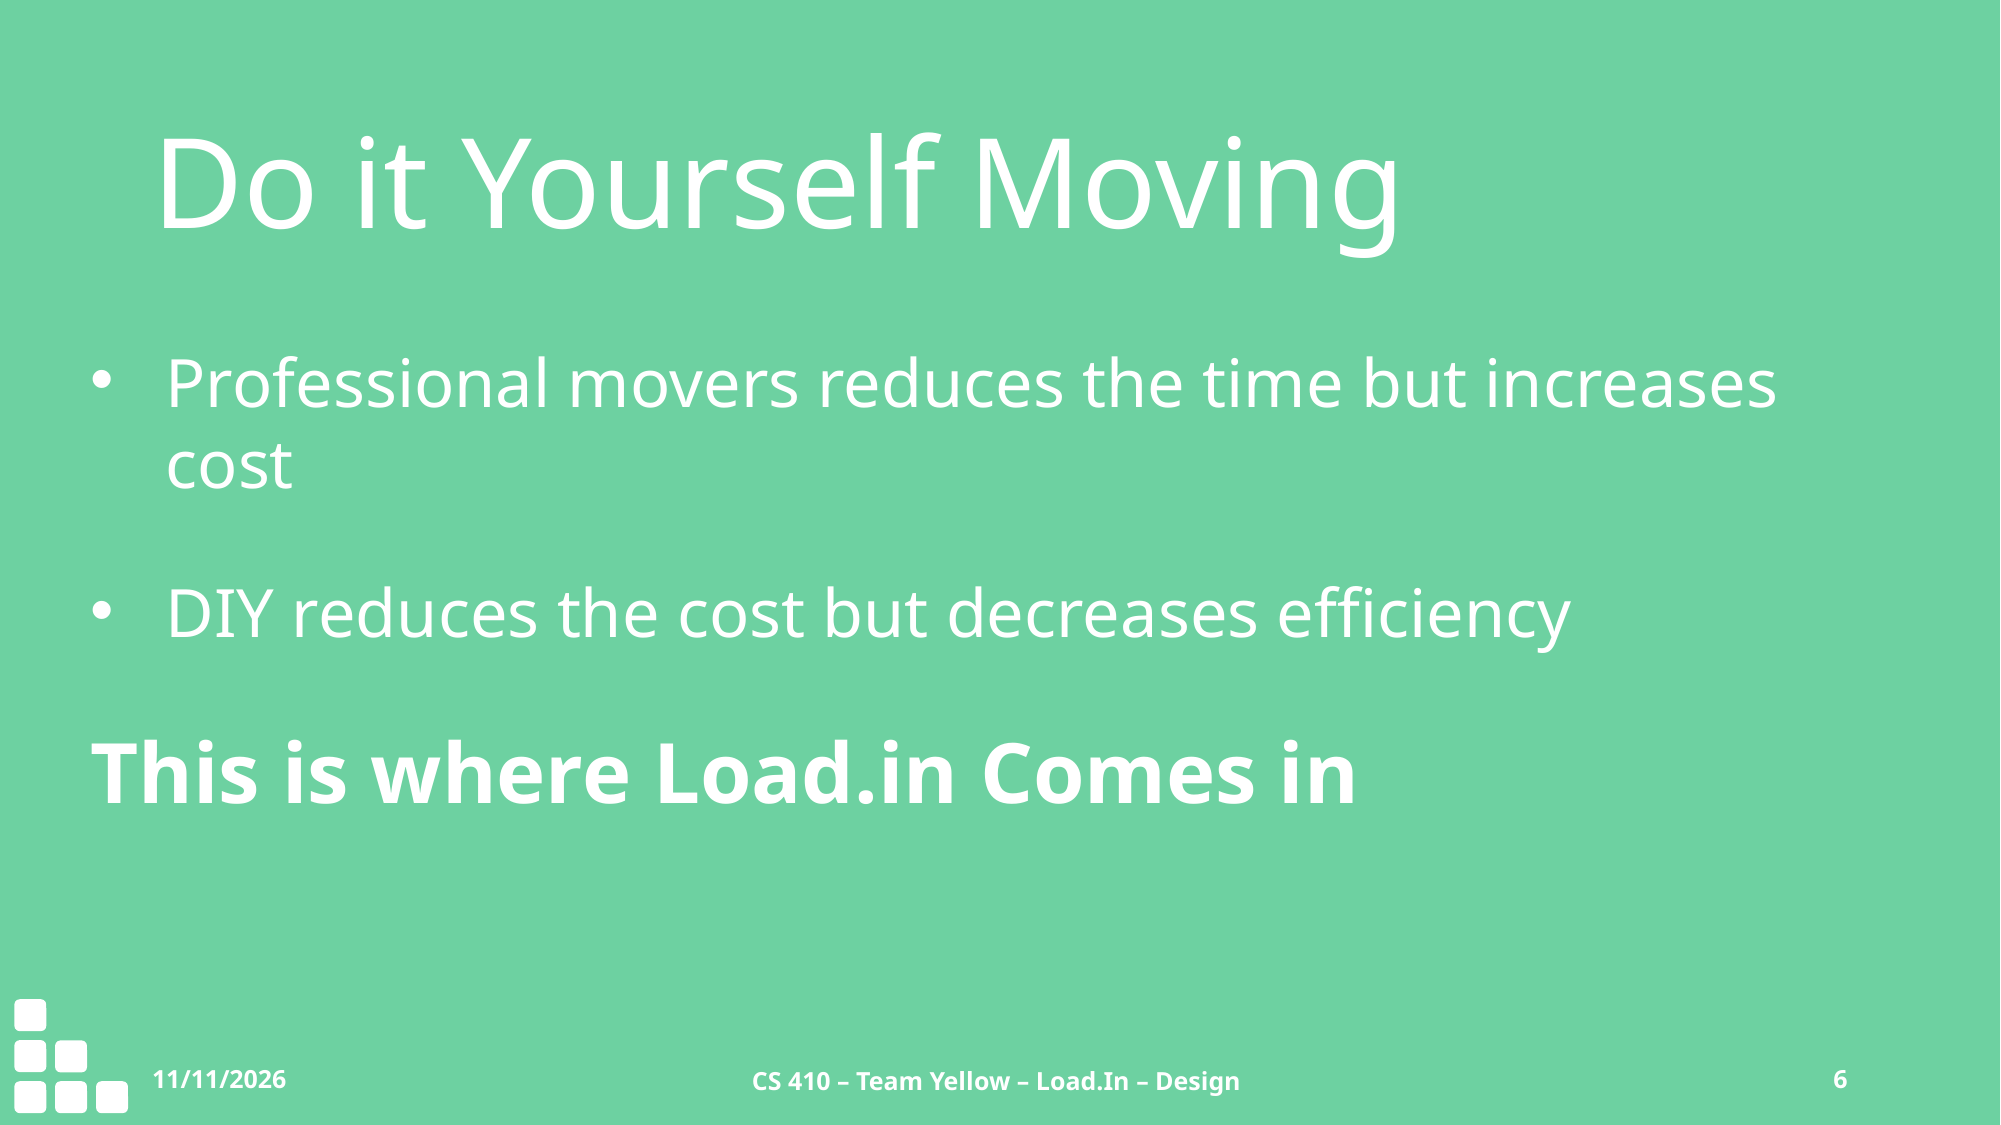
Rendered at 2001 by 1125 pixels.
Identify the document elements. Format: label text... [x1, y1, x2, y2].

text_box 6 [1412, 1035, 1863, 1125]
text_box CS 410 – Team Yellow – Load.In – Design [662, 1035, 1338, 1125]
text_box Professional movers reduces the time but increases cost DIY reduces the cost but decreases efficiency This is where Load.in Comes in [75, 179, 1921, 987]
text_box Do it Yourself Moving [137, 95, 1813, 261]
text_box 11/8/2020 [137, 1035, 588, 1125]
